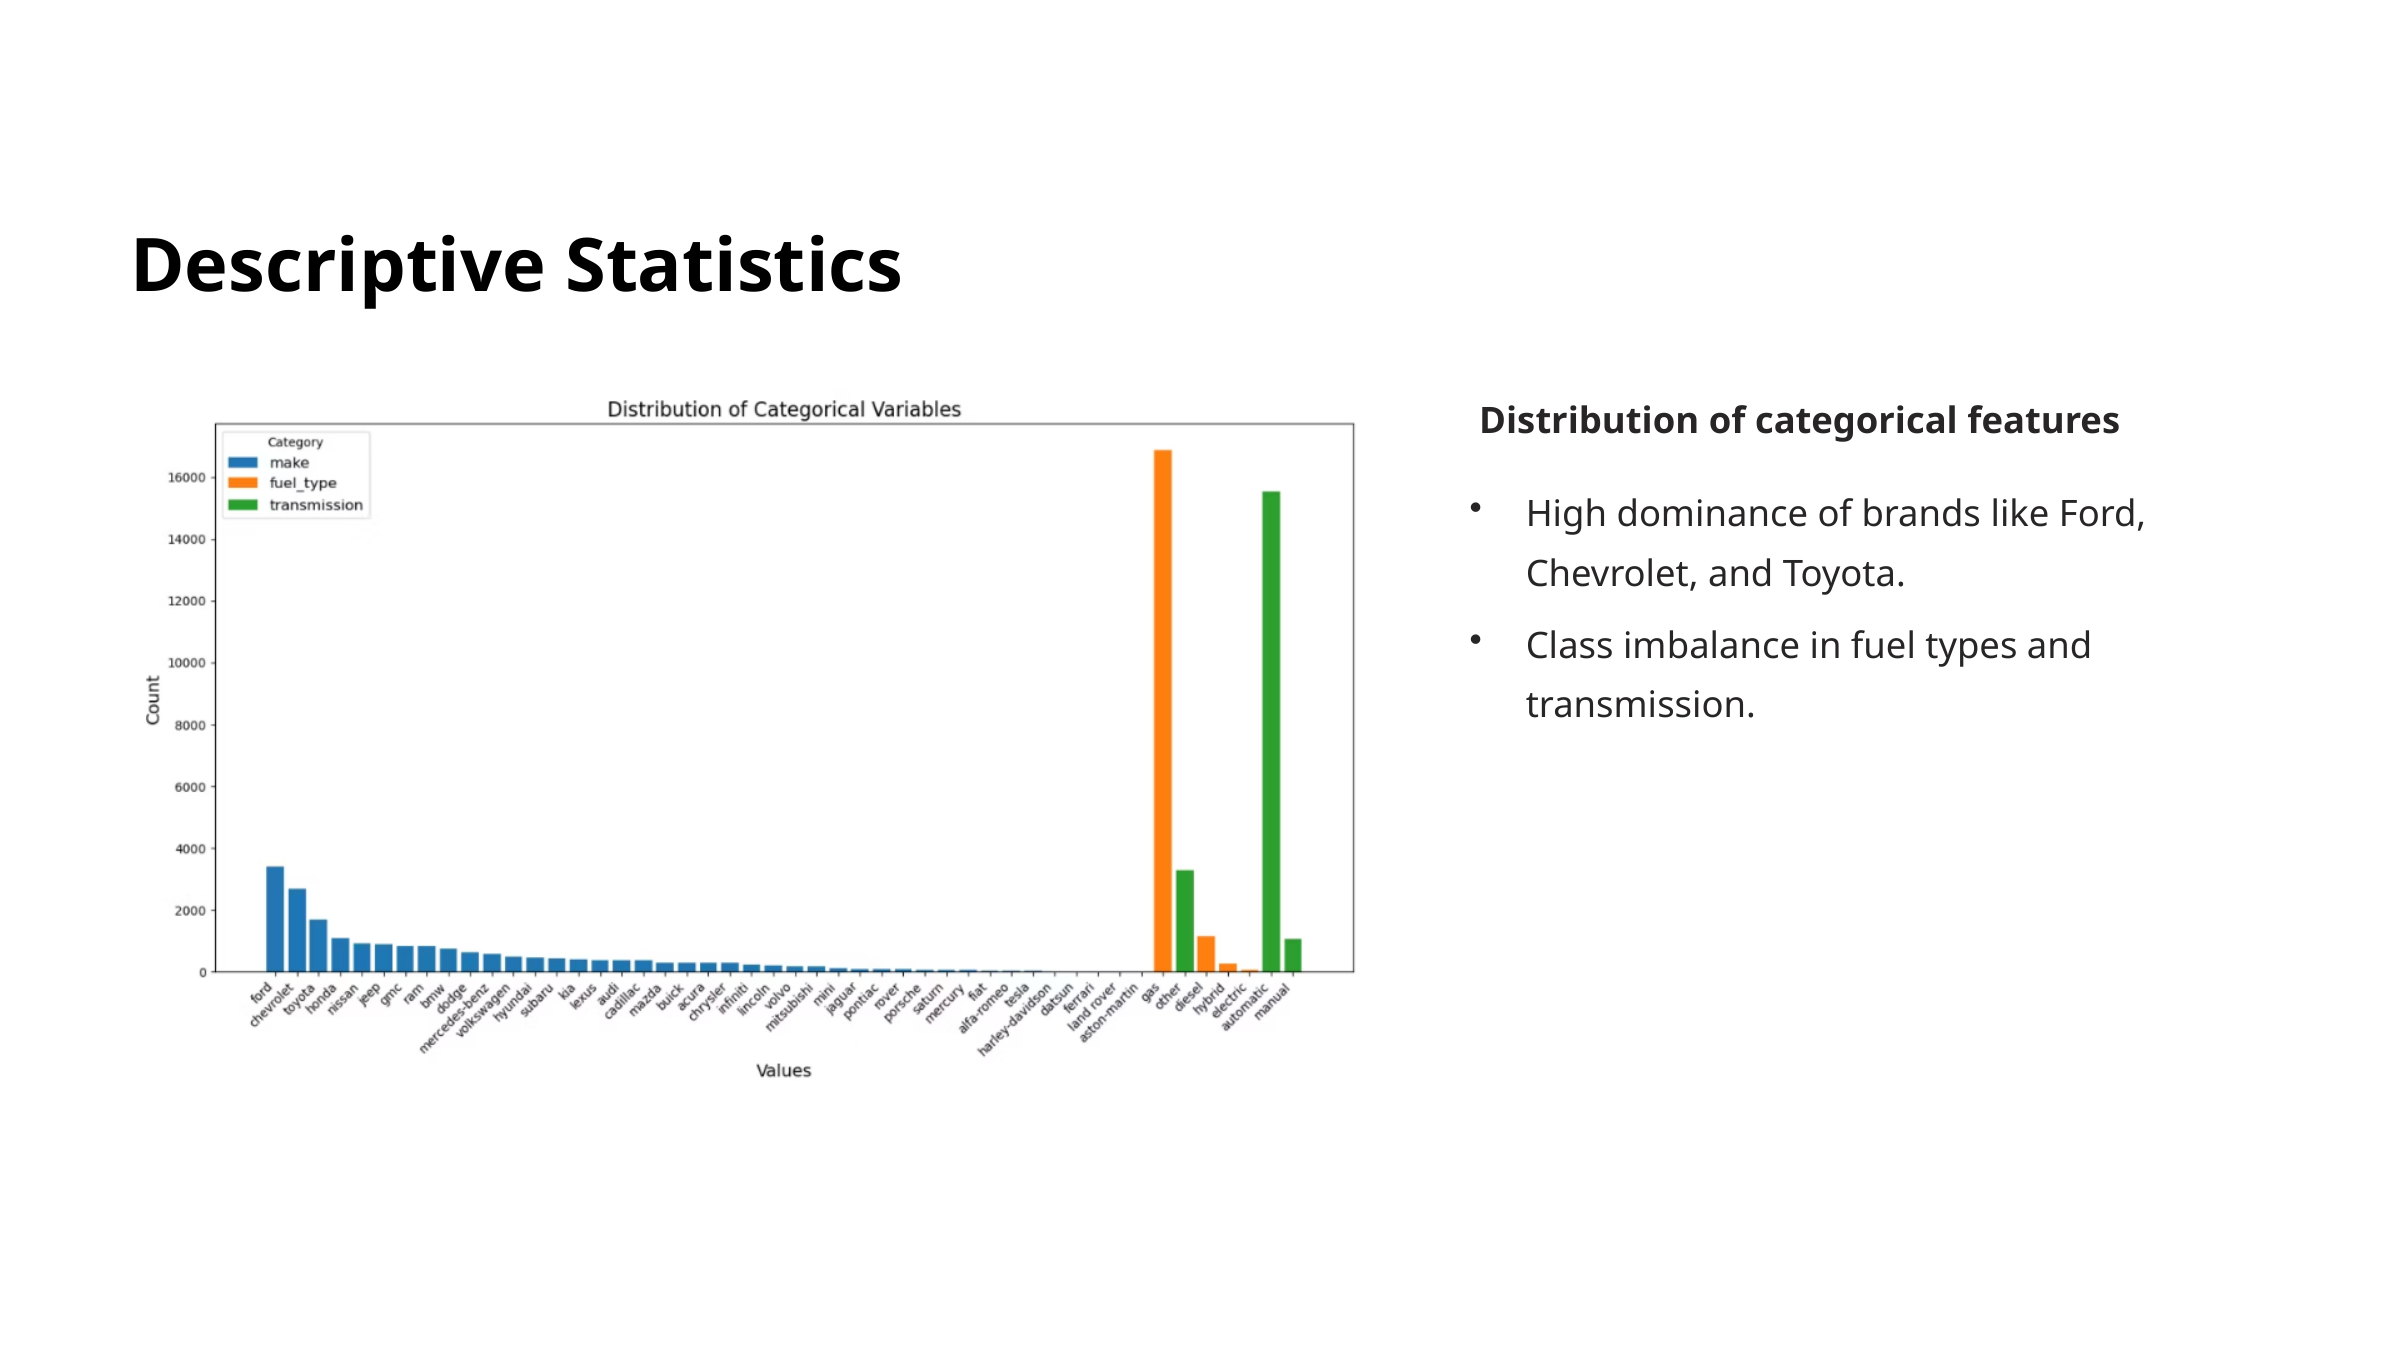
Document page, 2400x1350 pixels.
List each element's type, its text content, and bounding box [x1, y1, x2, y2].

text_box Distribution of categorical features [1469, 381, 2271, 441]
text_box High dominance of brands like Ford, Chevrolet, and Toyota. [1469, 474, 2271, 594]
picture [130, 389, 1378, 1095]
text_box Descriptive Statistics [130, 213, 906, 307]
text_box Class imbalance in fuel types and transmission. [1469, 606, 2271, 726]
